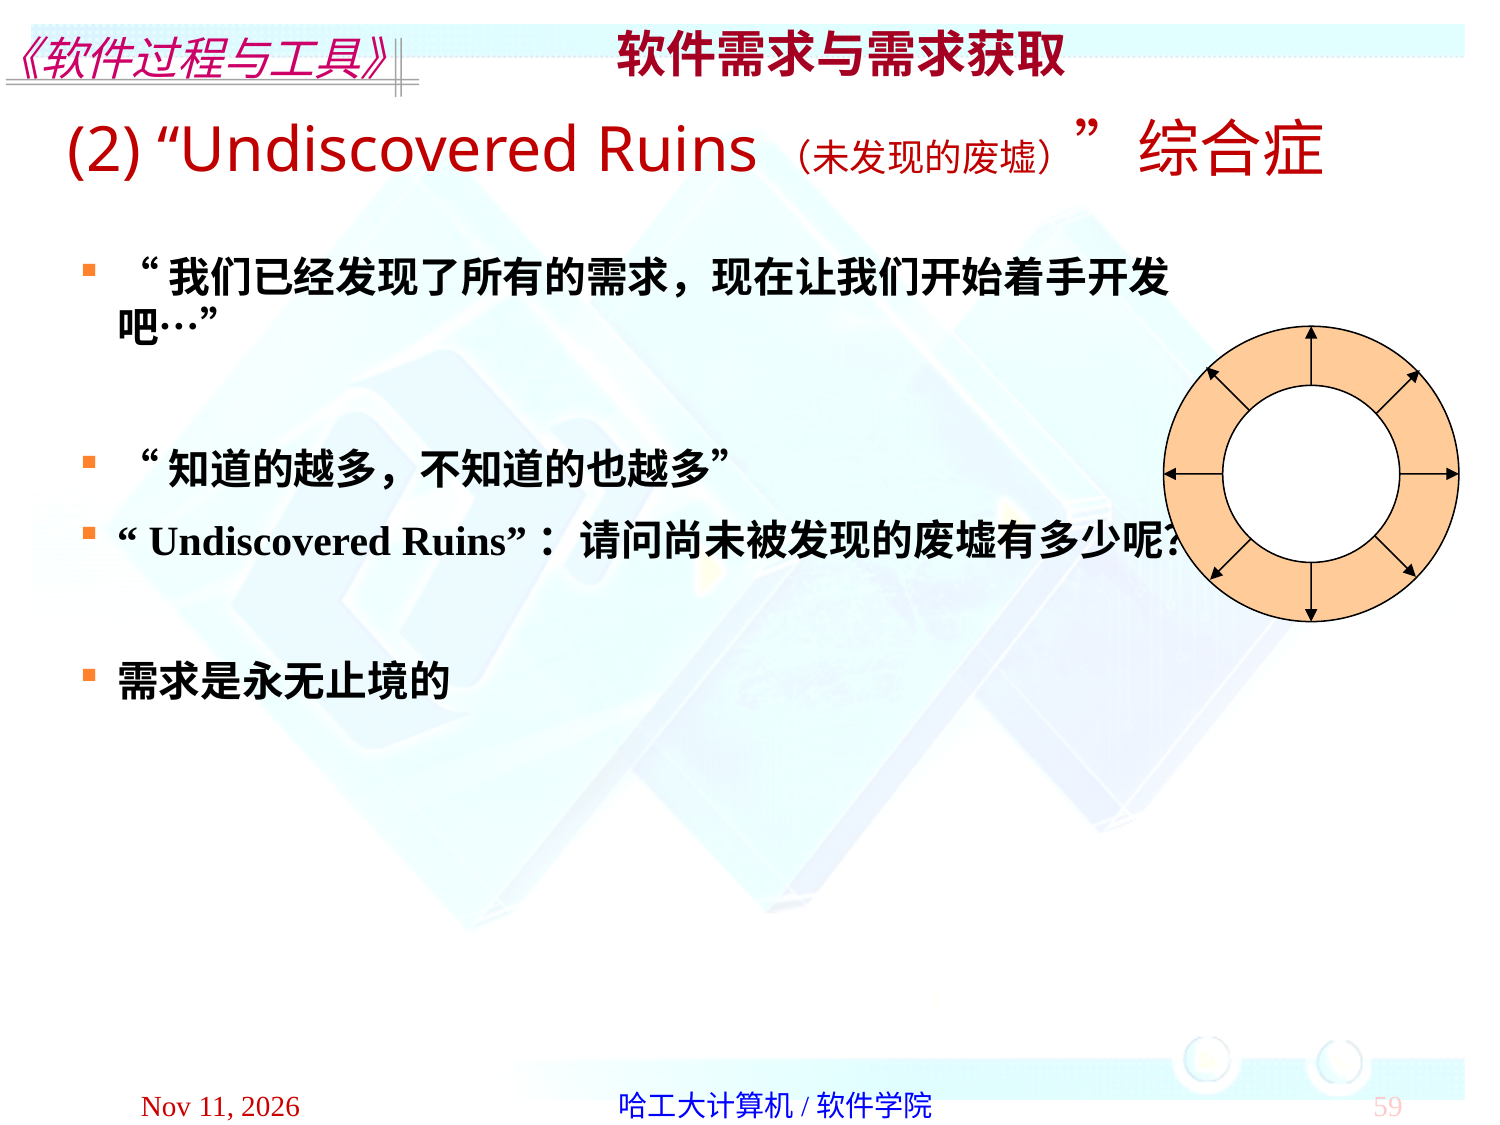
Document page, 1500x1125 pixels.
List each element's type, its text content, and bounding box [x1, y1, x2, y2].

text_box (2) “Undiscovered Ruins（未发现的废墟）”综合症 [53, 101, 1447, 209]
text_box “我们已经发现了所有的需求，现在让我们开始着手开发吧…” “知道的越多，不知道的也越多” “ Undiscovered Ruins”：请问尚未被发现的废墟有多少呢？ 需求是永无止境的 [64, 243, 1189, 1083]
text_box 软件需求与需求获取 [389, 15, 1294, 90]
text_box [1163, 326, 1459, 622]
